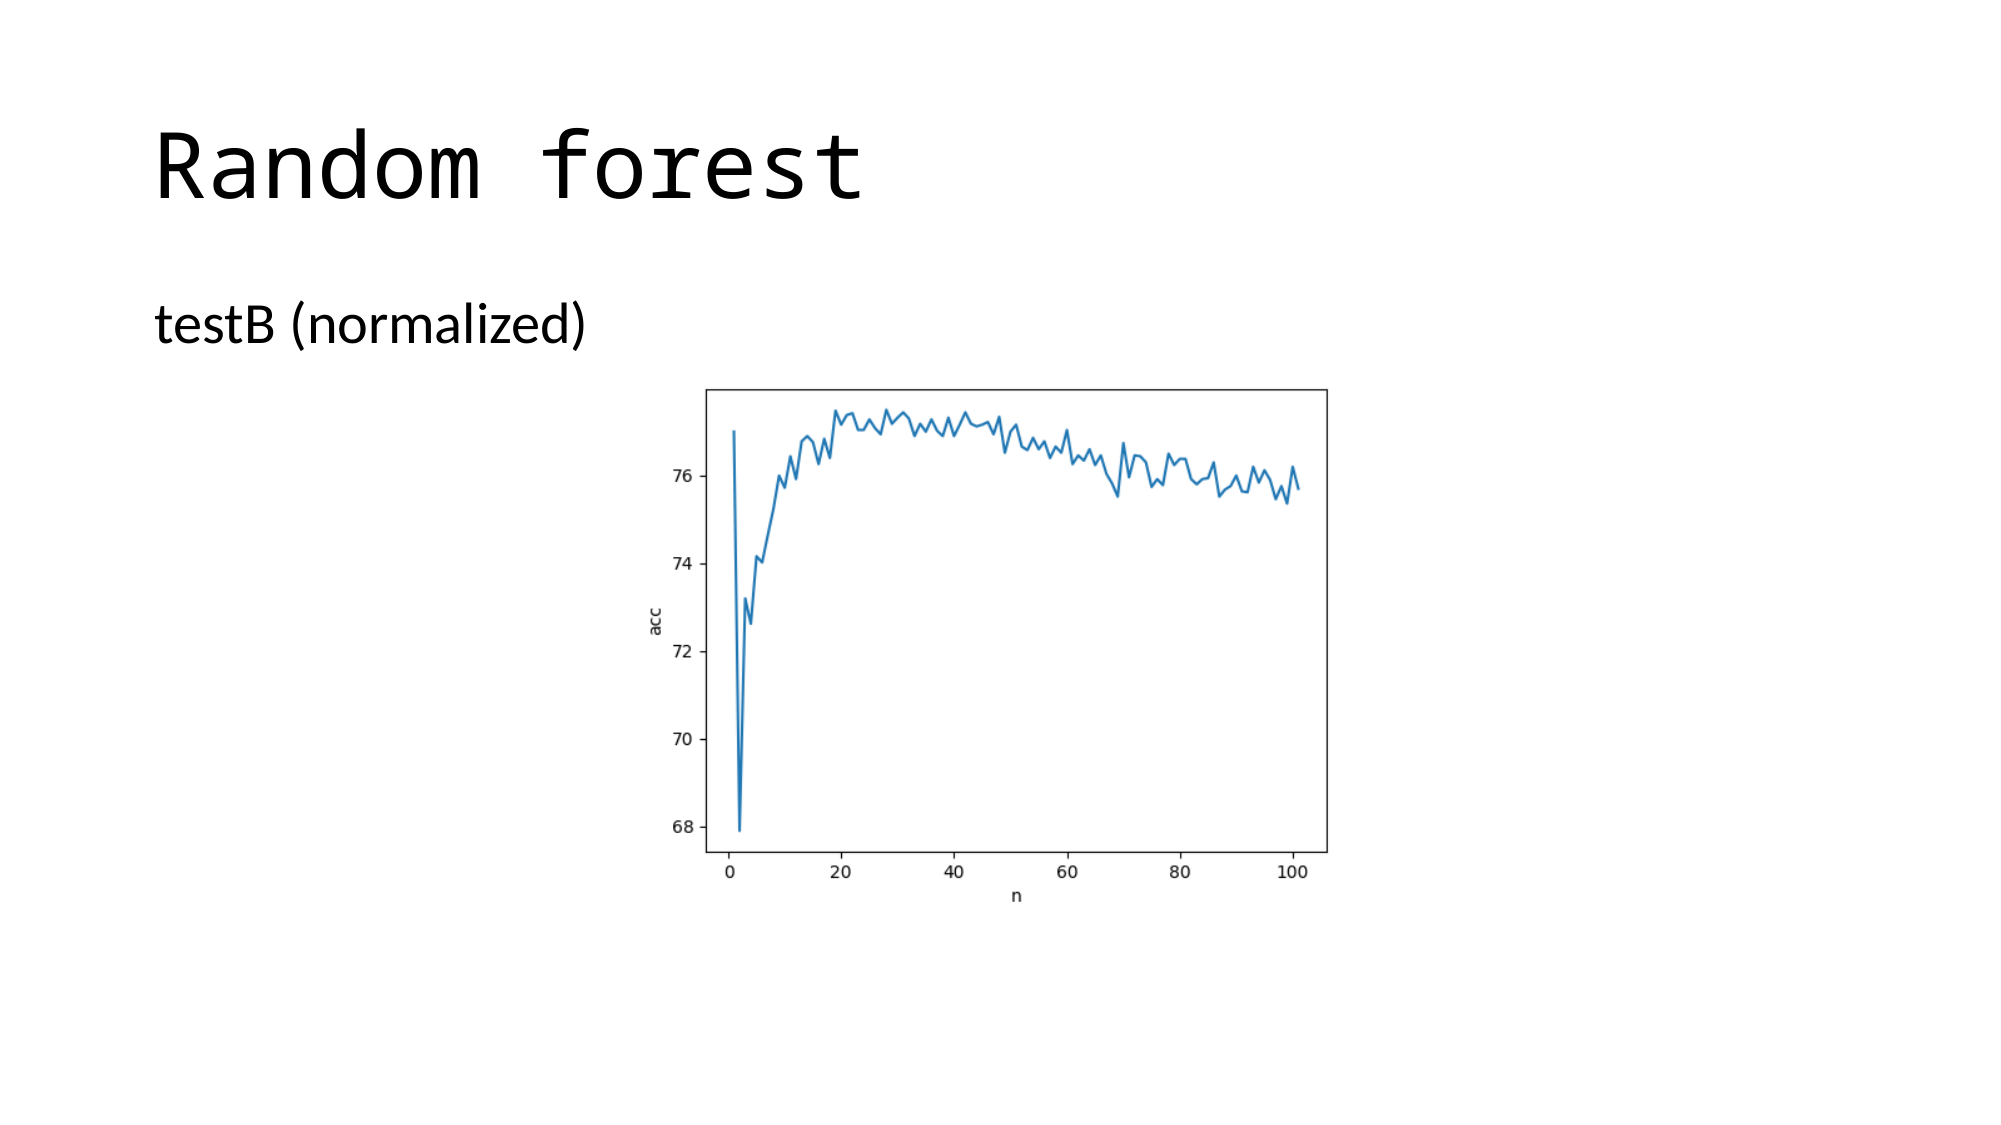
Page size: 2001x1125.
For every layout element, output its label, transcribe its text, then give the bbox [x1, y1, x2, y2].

title Random forest [137, 59, 1863, 278]
text_box testB (normalized) [139, 277, 604, 363]
picture [637, 363, 1363, 917]
